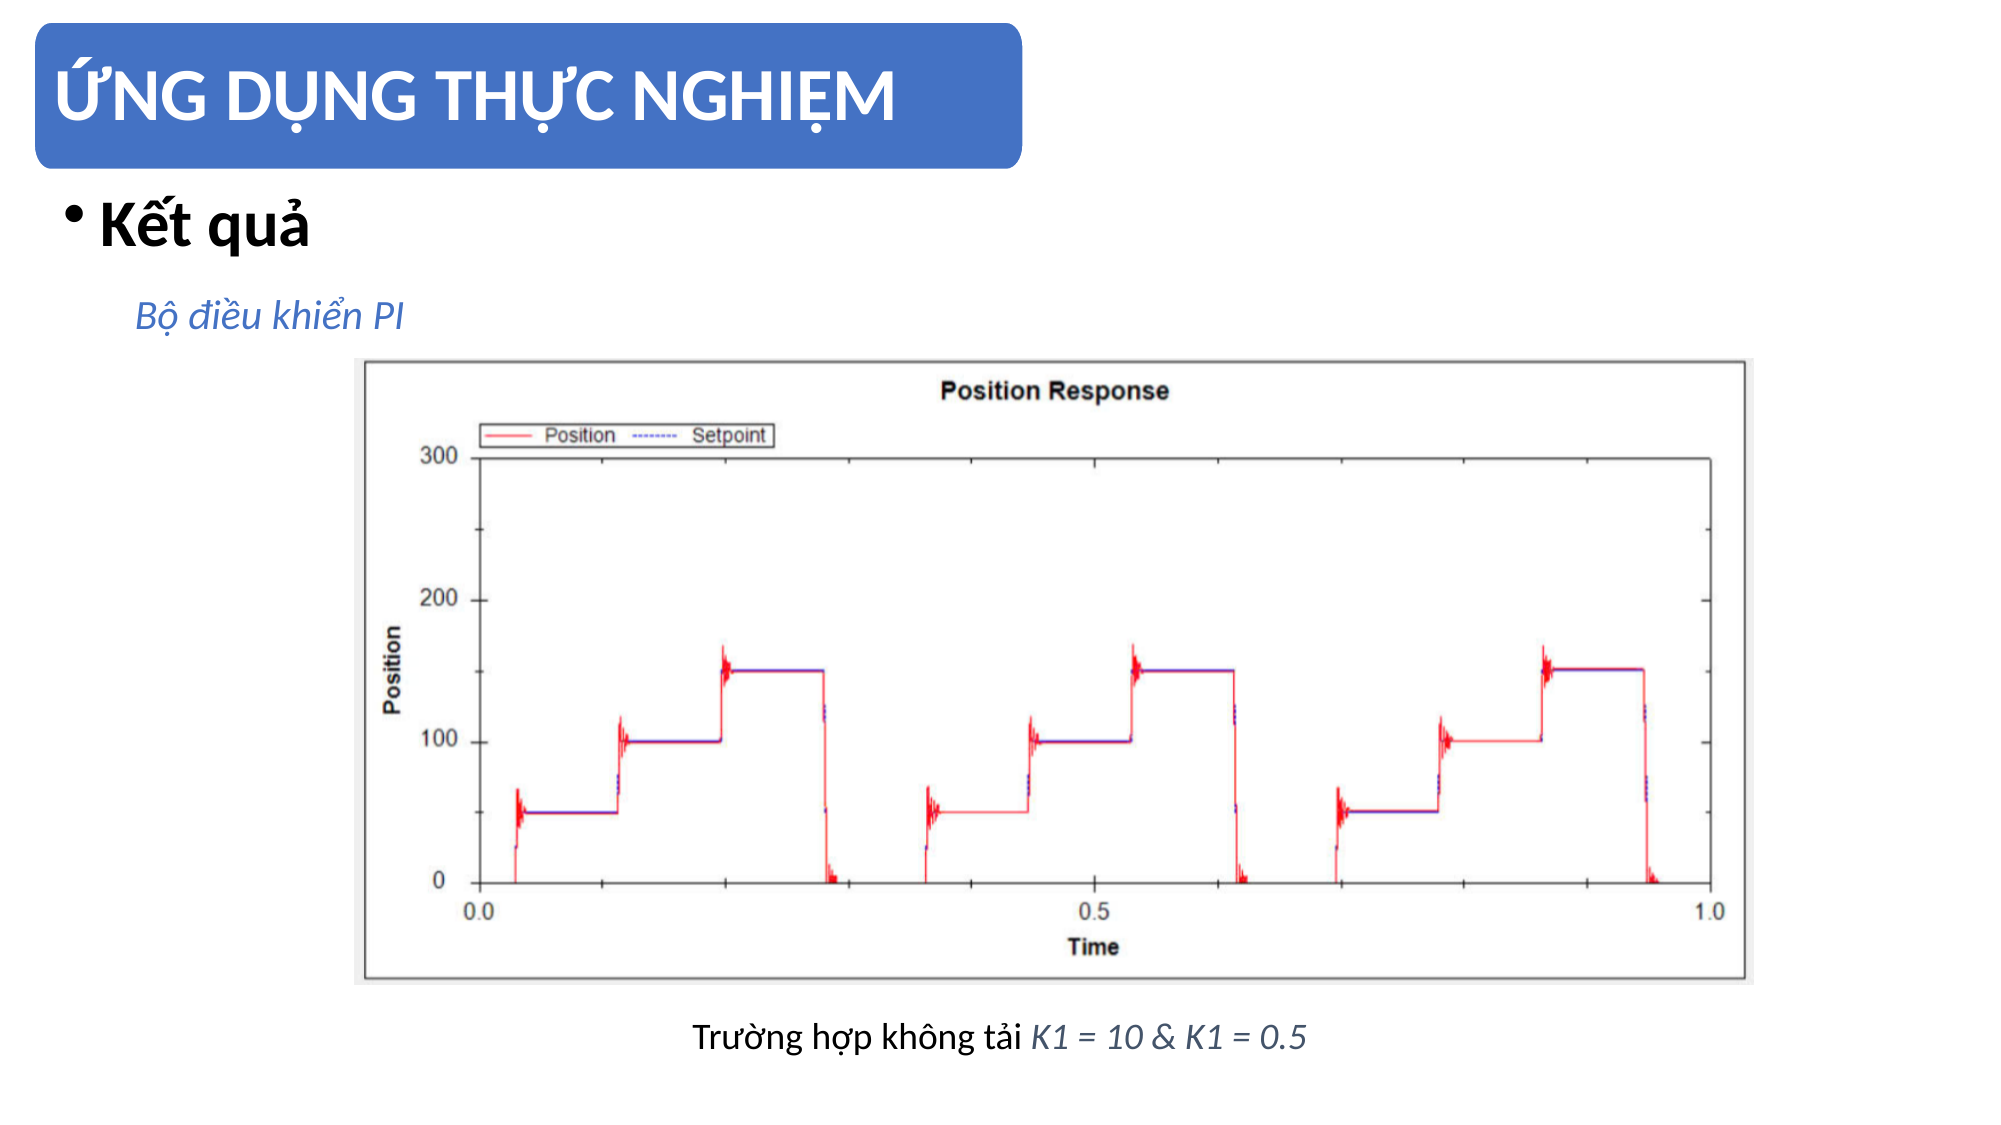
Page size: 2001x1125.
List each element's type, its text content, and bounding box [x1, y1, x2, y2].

text_box Bộ điều khiển PI [119, 255, 1120, 346]
text_box Trường hợp không tải K1 = 10 & K1 = 0.5 [500, 1004, 1500, 1109]
picture [354, 358, 1754, 985]
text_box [33, 21, 1024, 283]
